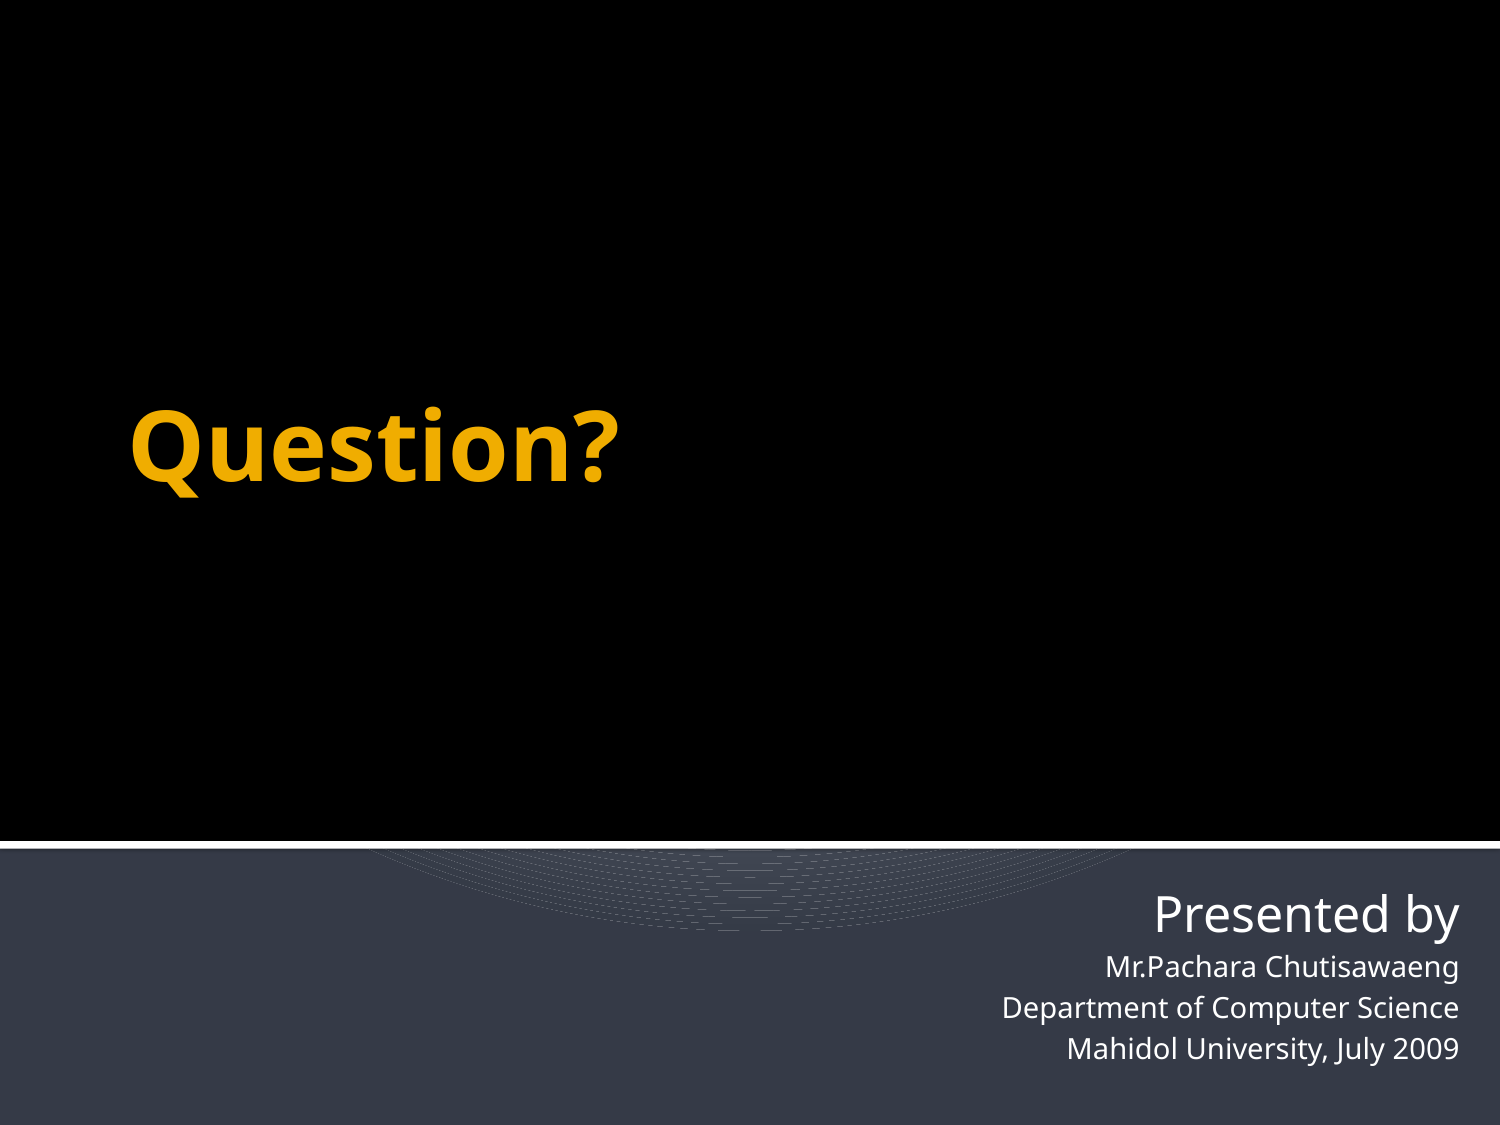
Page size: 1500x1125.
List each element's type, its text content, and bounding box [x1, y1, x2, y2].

text_box Presented by Mr.Pachara Chutisawaeng Department of Computer Science Mahidol University, July 2009 [424, 874, 1475, 1125]
title Question? [112, 383, 1388, 625]
